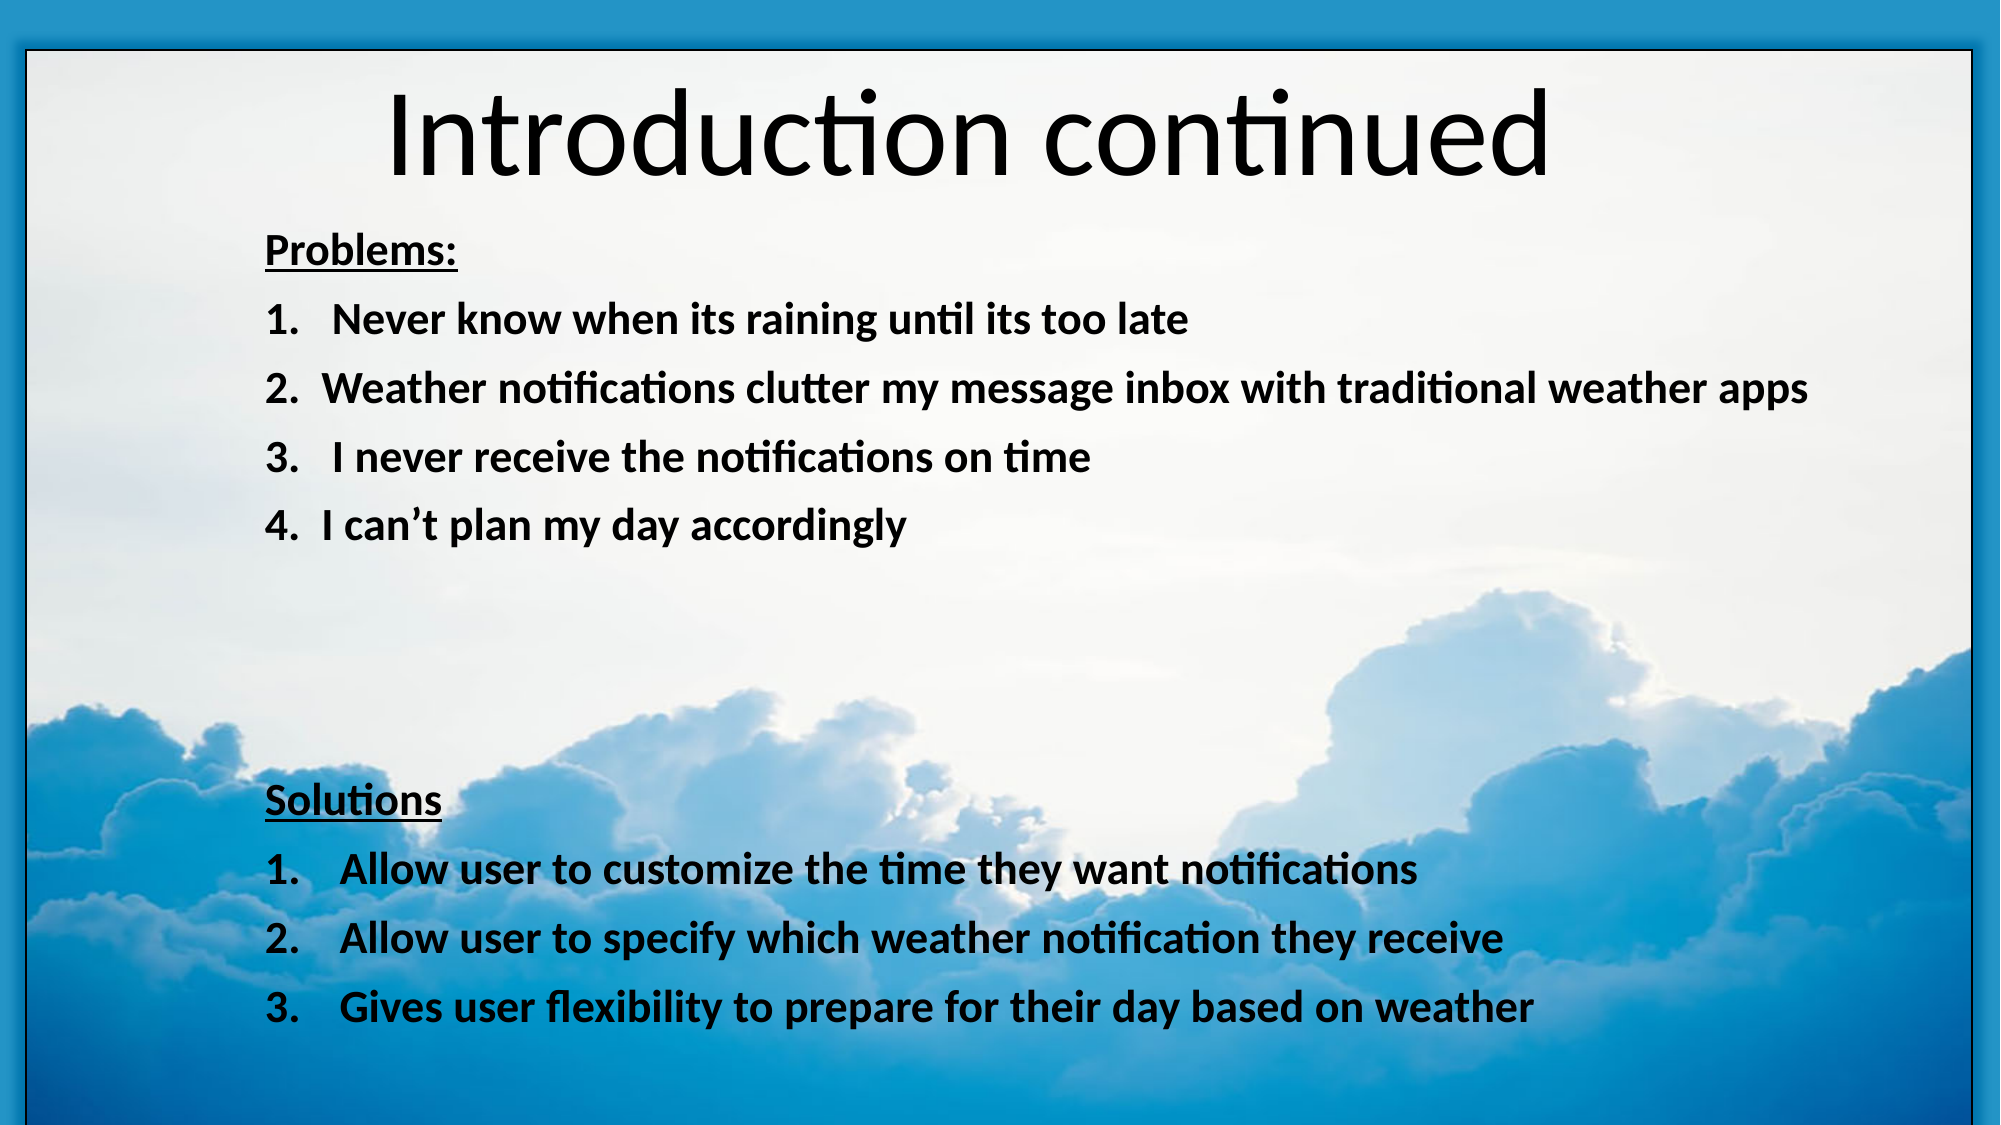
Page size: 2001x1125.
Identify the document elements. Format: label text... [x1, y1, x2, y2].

title Introduction continued [219, 58, 1720, 211]
subtitle Problems: 1. Never know when its raining until its too late 2. Weather notifications clutter my message inbox with traditional weather apps 3. I never receive the notifications on time 4. I can’t plan my day accordingly Solutions Allow user to customize the time they want notifications Allow user to specify which weather notification they receive Gives user flexibility to prepare for their day based on weather [249, 218, 1832, 1066]
text_box [25, 49, 1973, 1125]
